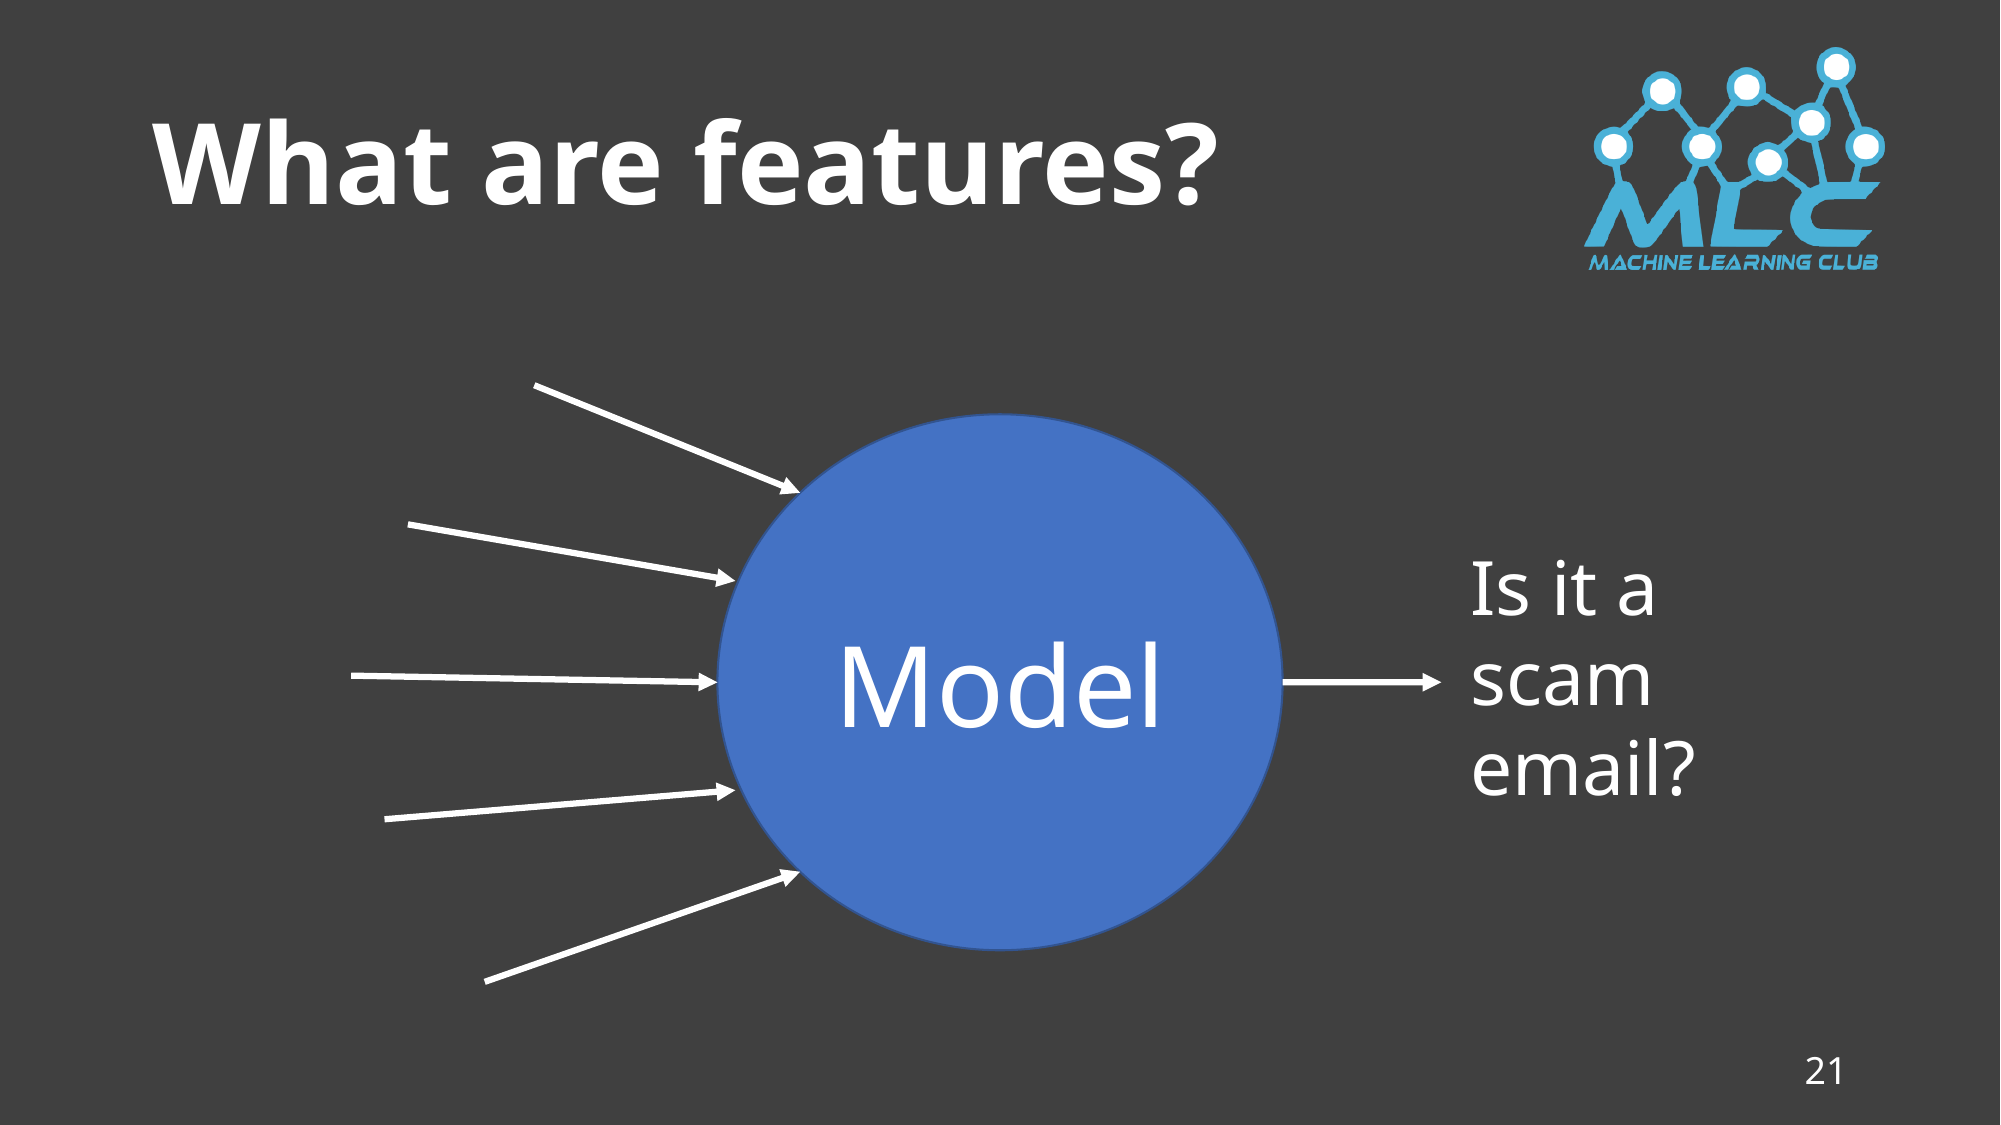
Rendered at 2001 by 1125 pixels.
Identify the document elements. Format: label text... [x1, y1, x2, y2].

title What are features? [137, 59, 1528, 278]
picture [1584, 47, 1885, 270]
slide_number 21 [1412, 1042, 1863, 1103]
text_box Model [716, 413, 1284, 952]
text_box Is it a scam email? [1455, 532, 1729, 818]
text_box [351, 675, 718, 683]
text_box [384, 790, 736, 820]
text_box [484, 871, 801, 982]
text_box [534, 385, 801, 493]
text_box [407, 524, 736, 581]
